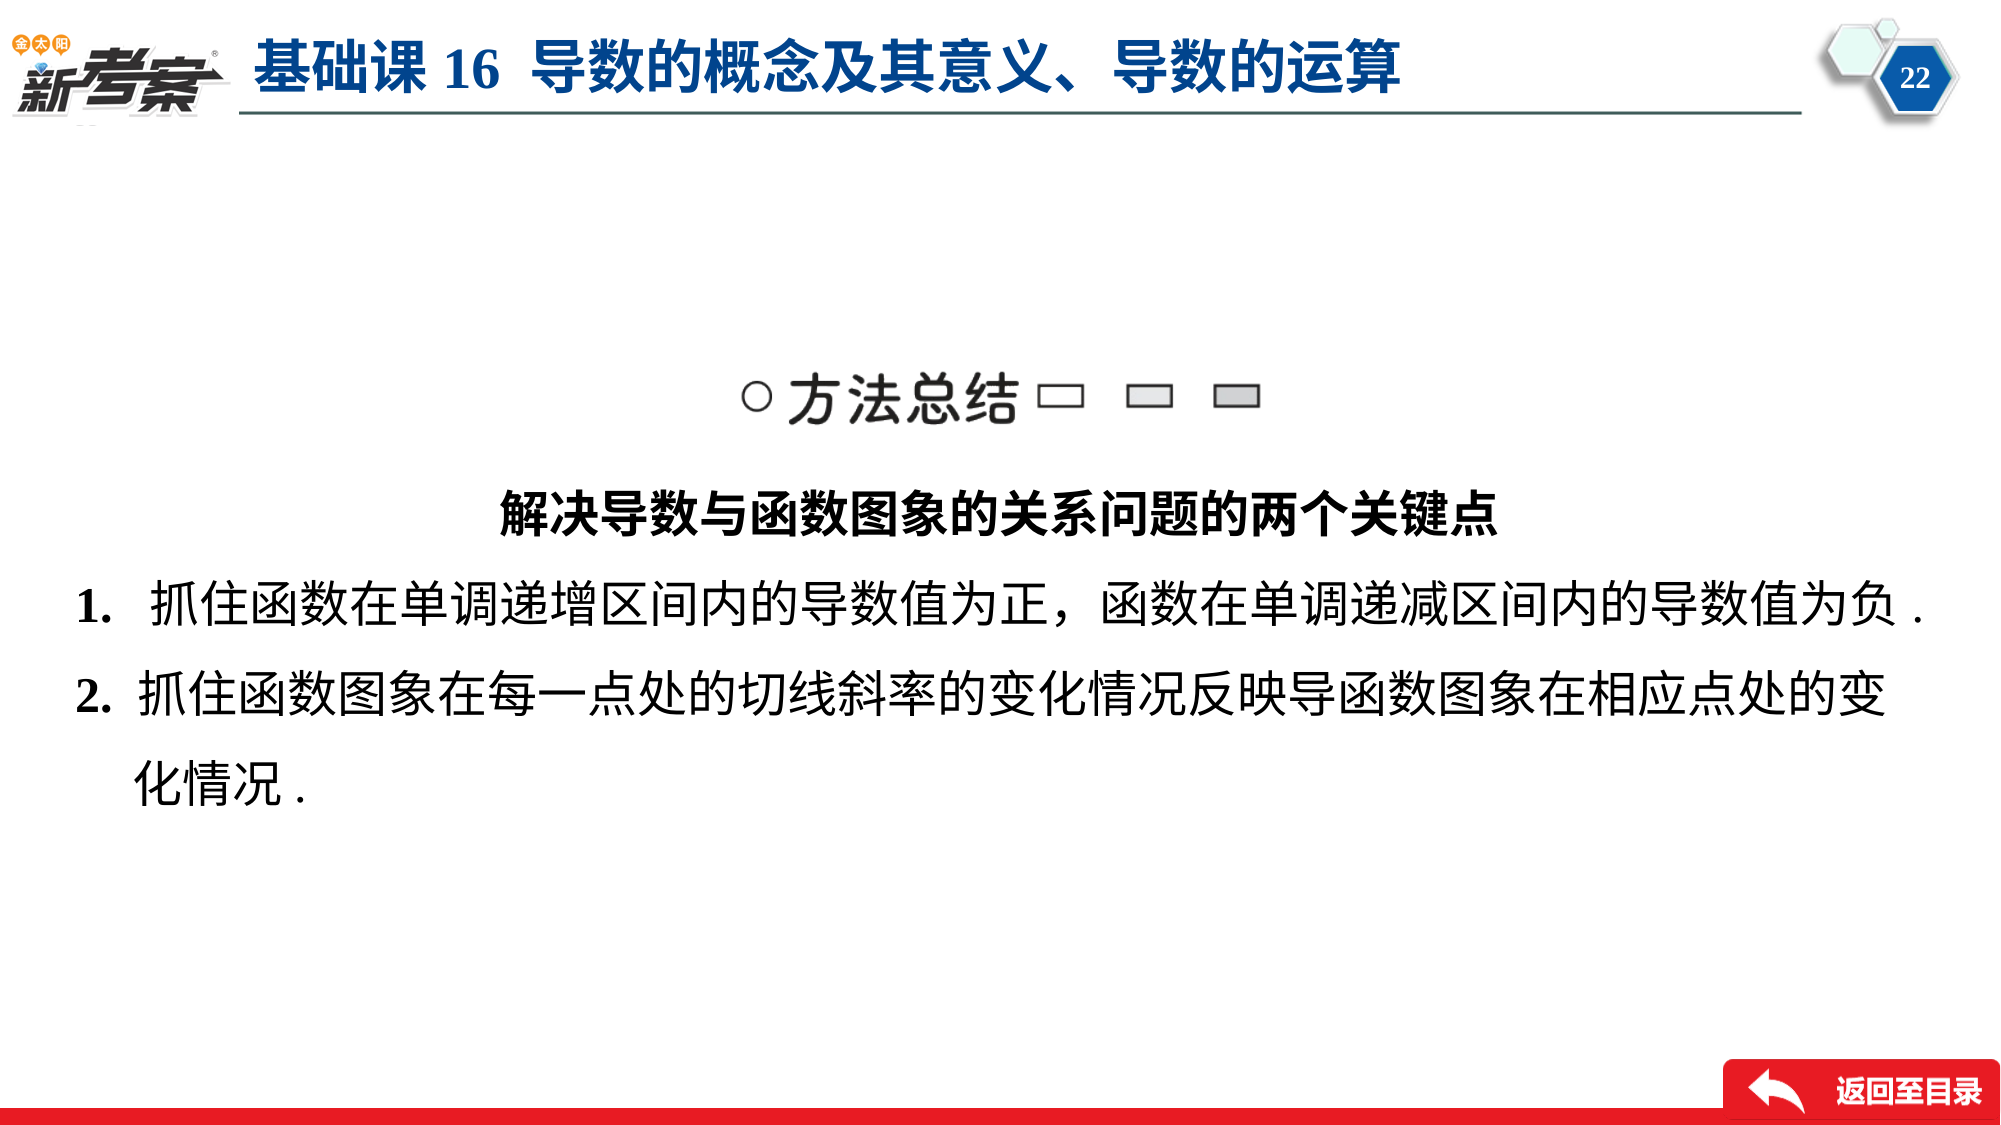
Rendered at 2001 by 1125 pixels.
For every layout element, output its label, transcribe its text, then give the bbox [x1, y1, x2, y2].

picture [0, 0, 2001, 1125]
text_box 解决导数与函数图象的关系问题的两个关键点 1. 抓住函数在单调递增区间内的导数值为正，函数在单调递减区间内的导数值为负. 2. 抓住函数图象在每一点处的切线斜率的变化情况反映导函数图象在相应点处的变 化情况. [82, 452, 1917, 803]
